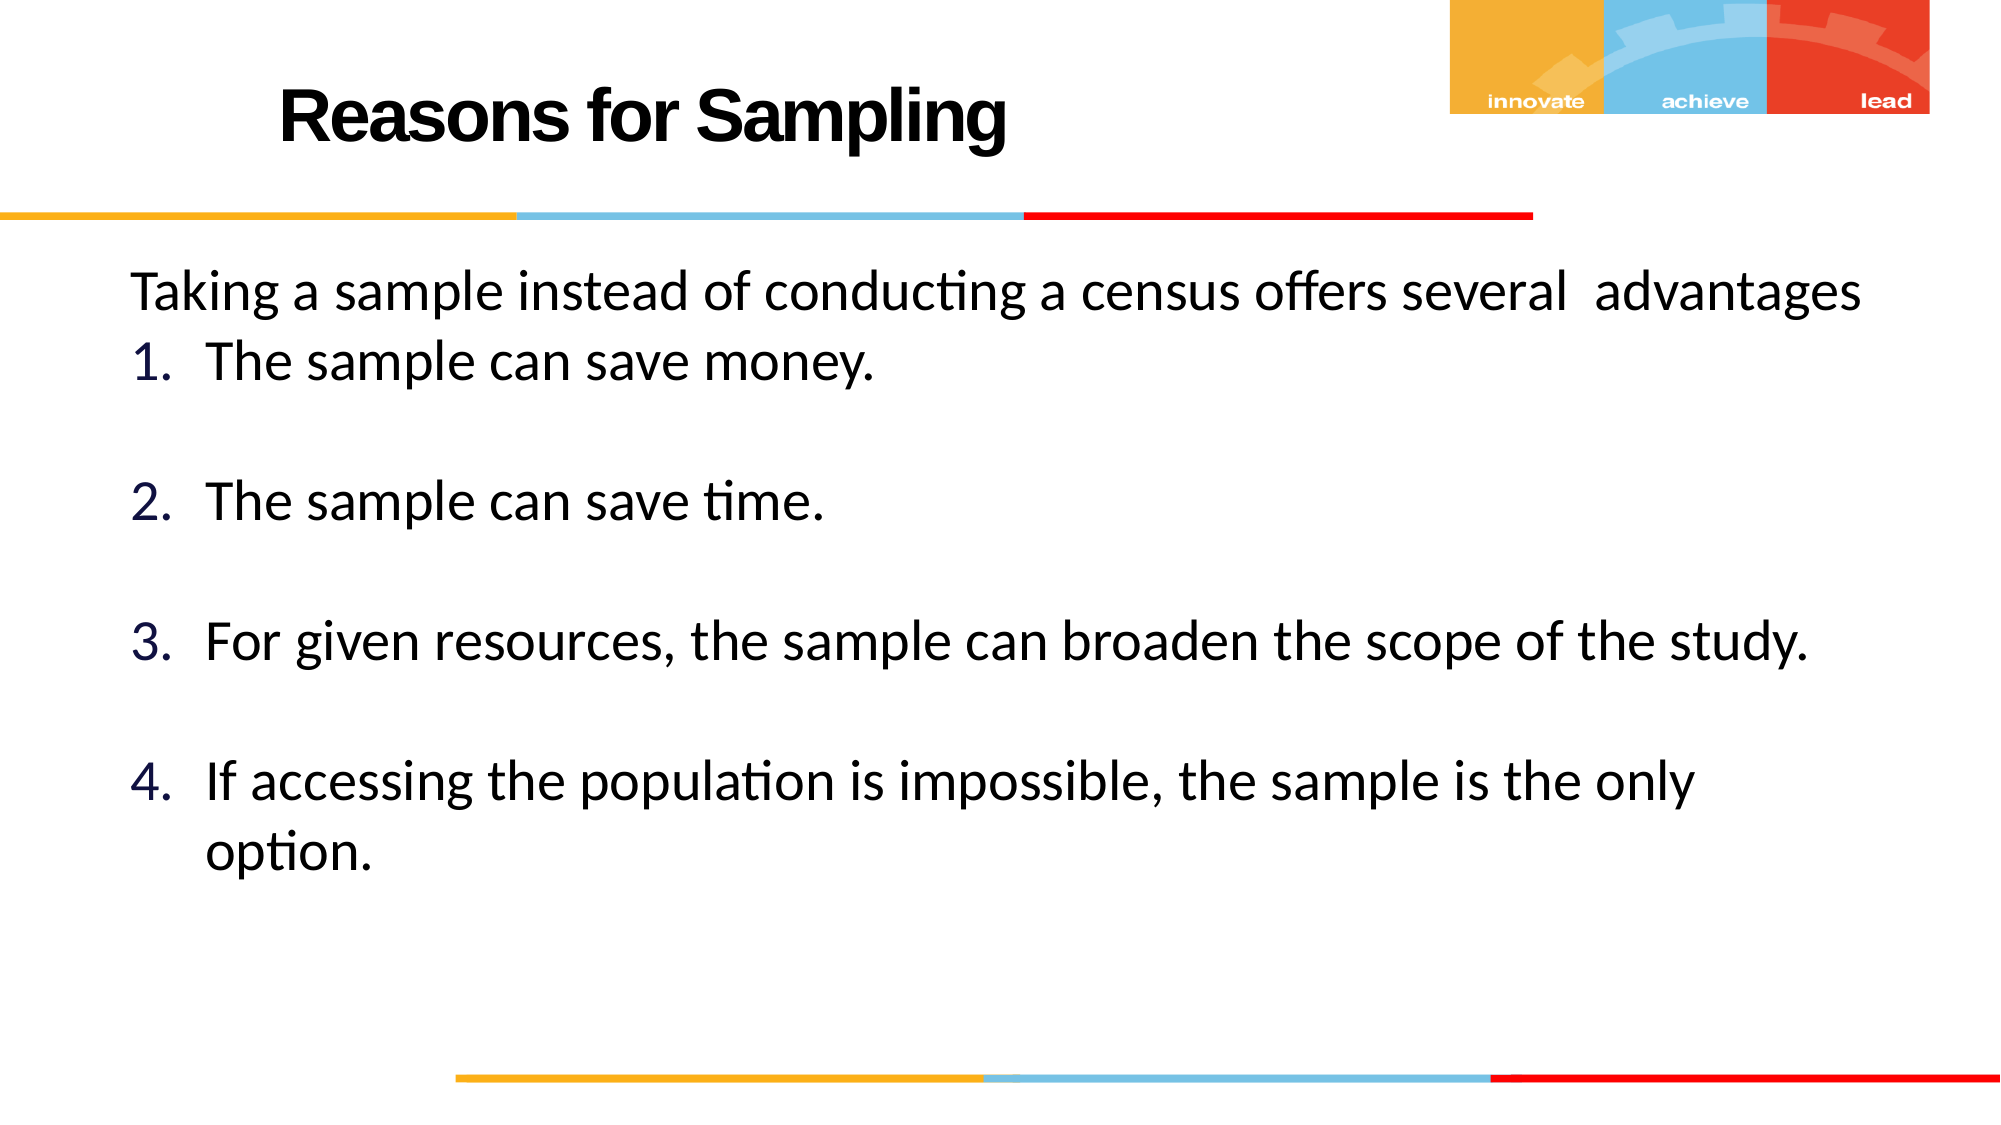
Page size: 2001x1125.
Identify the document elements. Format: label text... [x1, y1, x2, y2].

list Reasons for Sampling [66, 24, 1450, 213]
list Taking a sample instead of conducting a census offers several advantages The sample can save money. The sample can save time. For given resources, the sample can broaden the scope of the study. If accessing the population is impossible, the sample is the only option. [115, 245, 1883, 988]
picture [1449, 0, 1930, 114]
